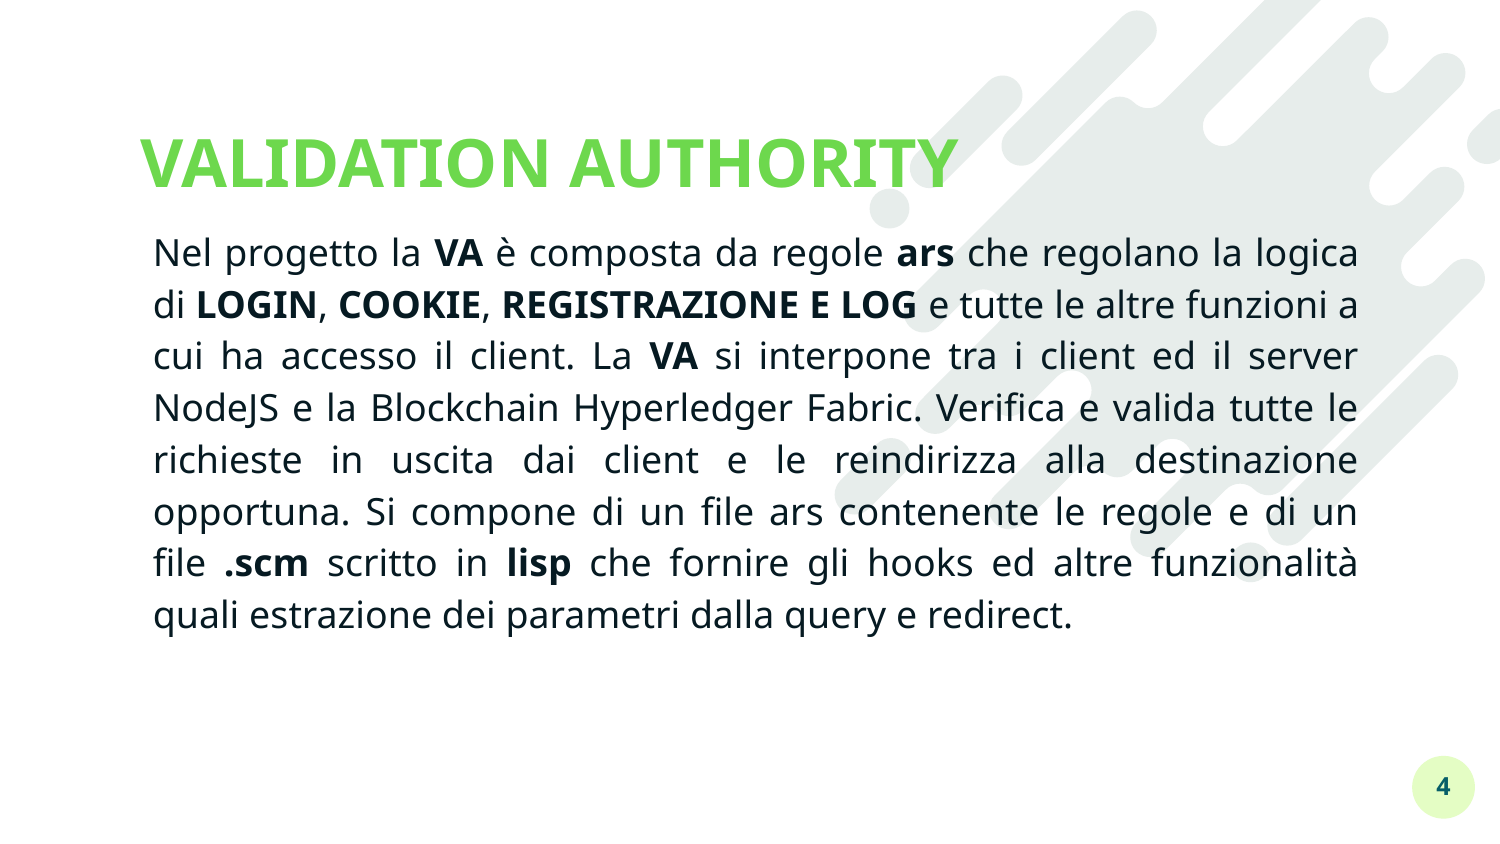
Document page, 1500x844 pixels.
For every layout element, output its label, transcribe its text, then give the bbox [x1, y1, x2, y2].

list Nel progetto la VA è composta da regole ars che regolano la logica di LOGIN, COOKIE, REGISTRAZIONE E LOG e tutte le altre funzioni a cui ha accesso il client. La VA si interpone tra i client ed il server NodeJS e la Blockchain Hyperledger Fabric. Verifica e valida tutte le richieste in uscita dai client e le reindirizza alla destinazione opportuna. Si compone di un file ars contenente le regole e di un file .scm scritto in lisp che fornire gli hooks ed altre funzionalità quali estrazione dei parametri dalla query e redirect. [140, 222, 1360, 720]
slide_number 4 [1412, 755, 1475, 819]
title VALIDATION AUTHORITY [140, 137, 1360, 203]
